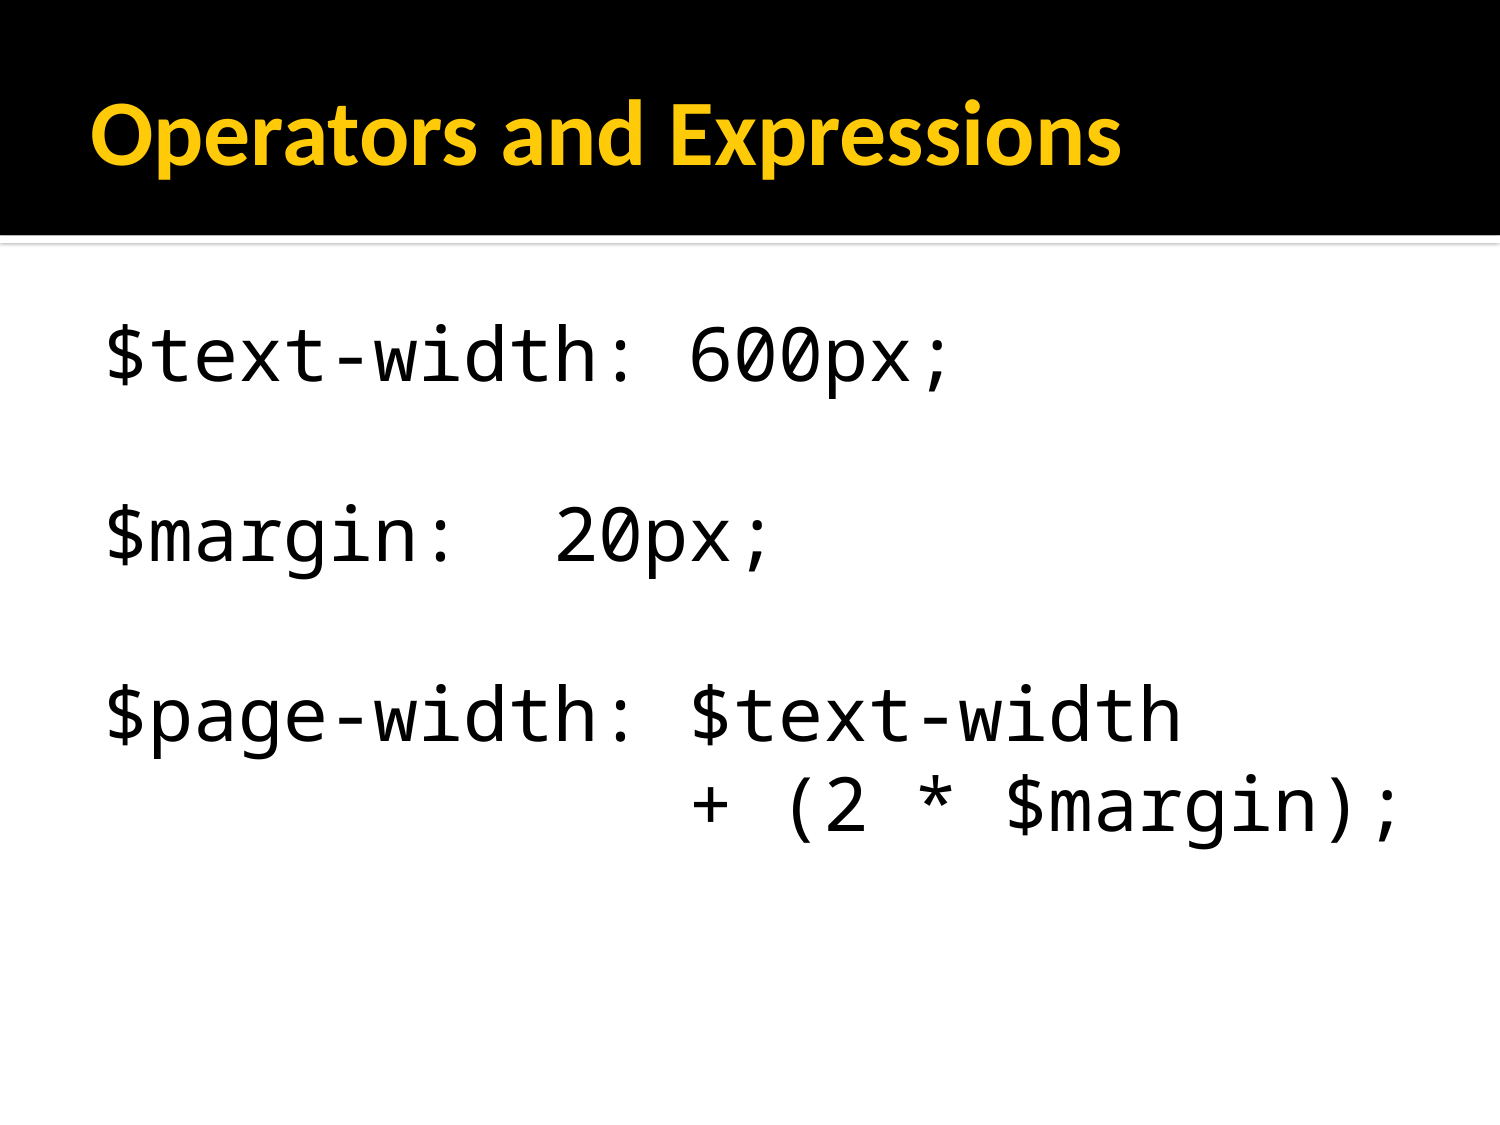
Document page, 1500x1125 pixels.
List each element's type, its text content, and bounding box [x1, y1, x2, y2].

title Operators and Expressions [75, 25, 1425, 231]
list $text-width: 600px; $margin: 20px; $page-width: $text-width + (2 * $margin); [75, 291, 1425, 1050]
